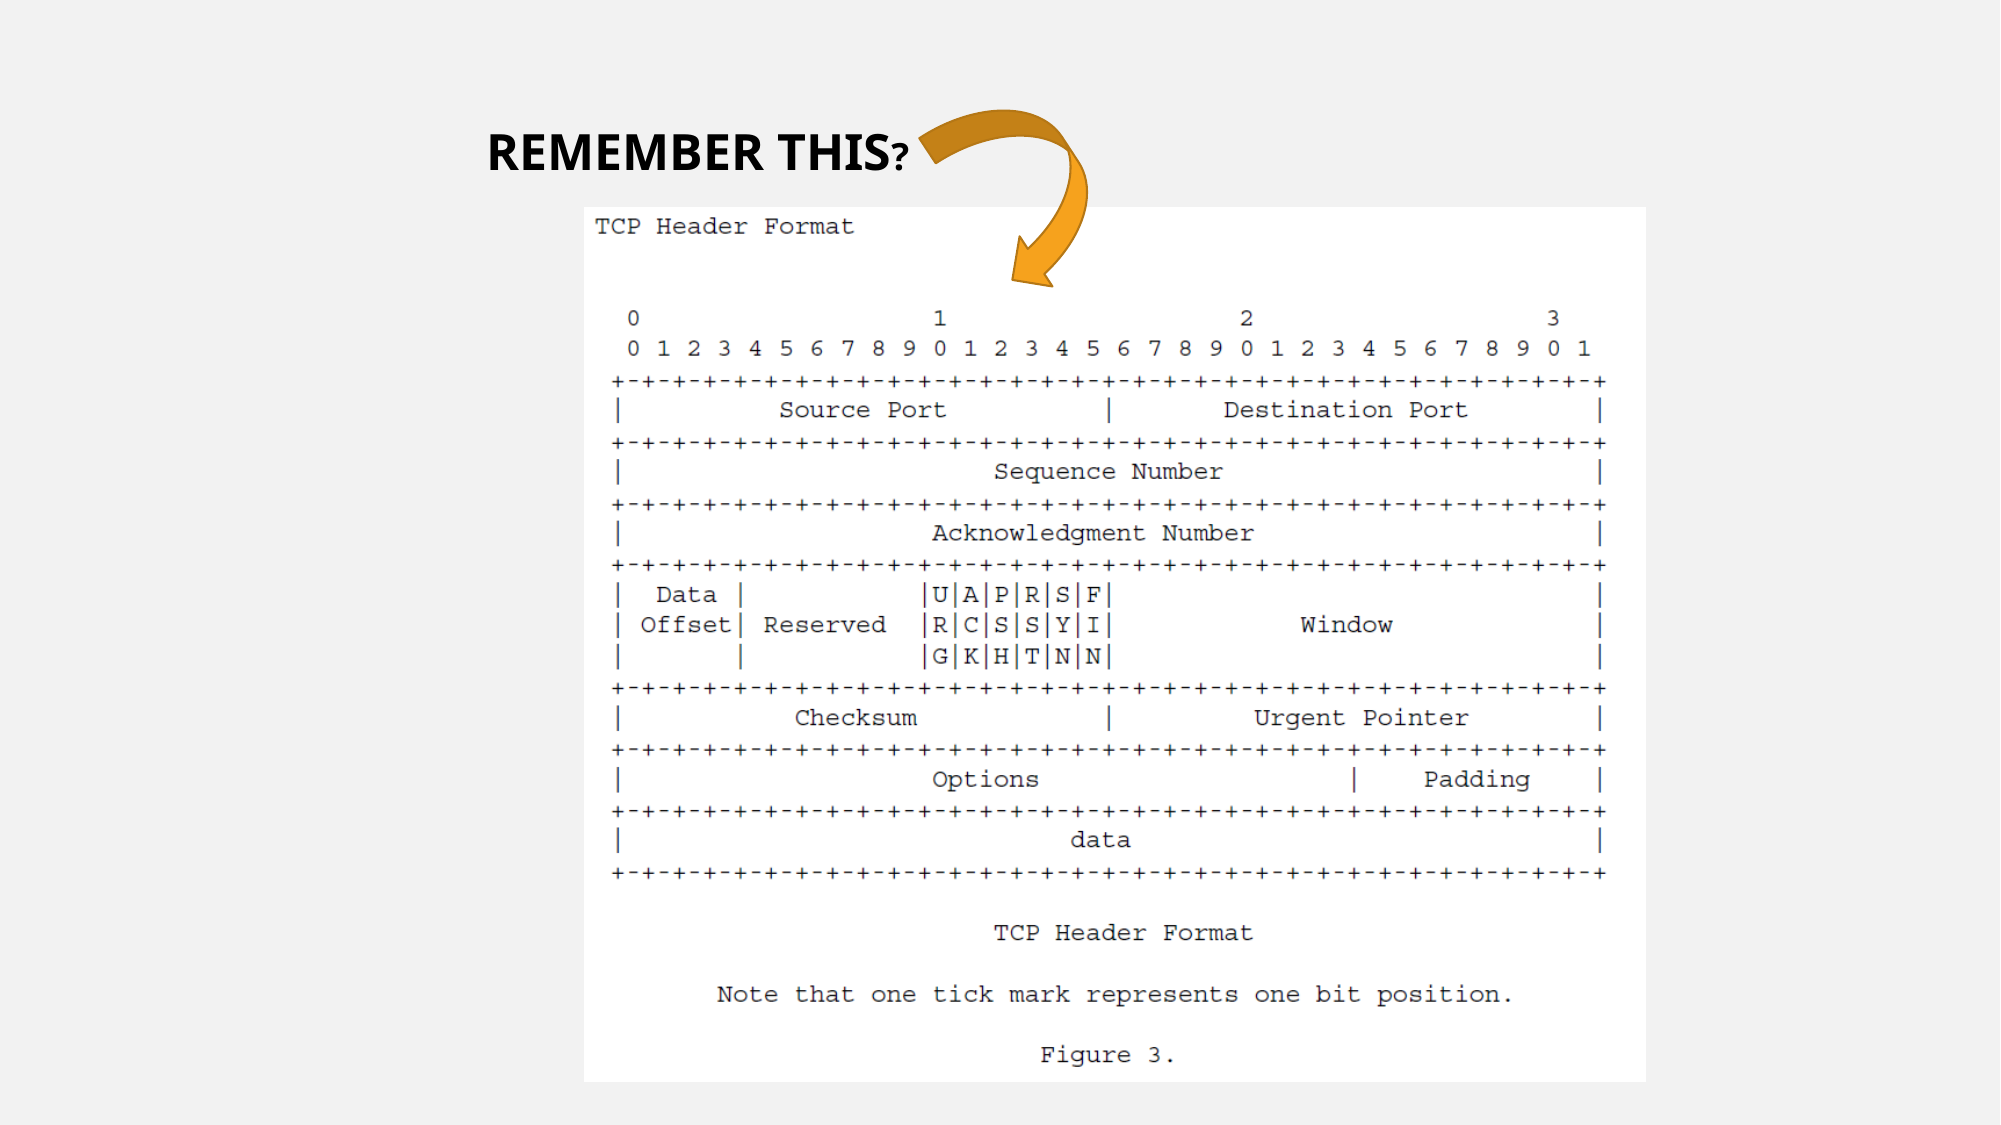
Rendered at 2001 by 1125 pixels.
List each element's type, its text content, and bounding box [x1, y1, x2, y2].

picture [584, 207, 1646, 1082]
text_box REMEMBER THIS? [471, 112, 925, 188]
text_box [918, 109, 1089, 207]
